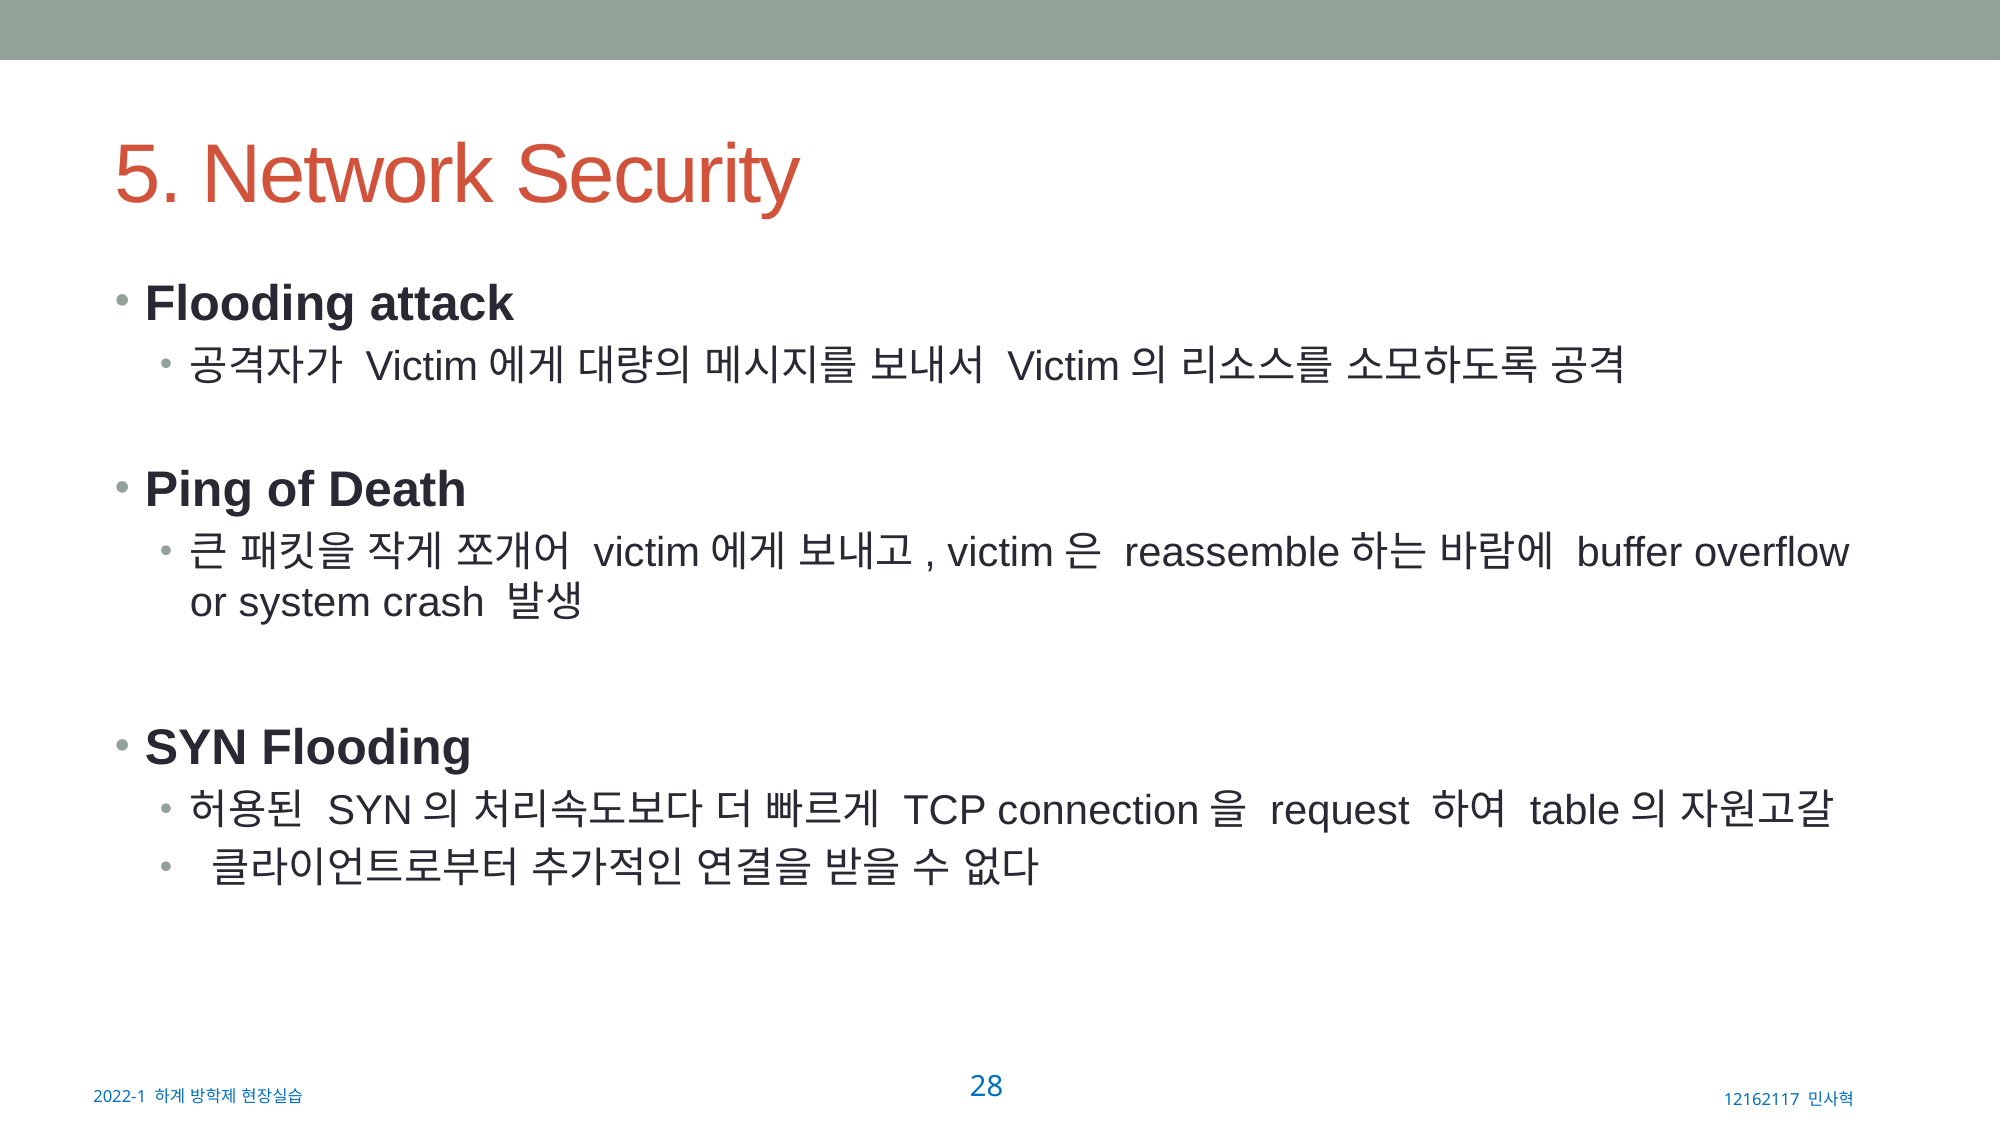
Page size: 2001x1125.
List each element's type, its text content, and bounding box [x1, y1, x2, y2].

list Flooding attack 공격자가 Victim에게 대량의 메시지를 보내서 Victim의 리소스를 소모하도록 공격 Ping of Death 큰 패킷을 작게 쪼개어 victim에게 보내고, victim은 reassemble하는 바람에 buffer overflow or system crash 발생 SYN Flooding 허용된 SYN의 처리속도보다 더 빠르게 TCP connection을 request 하여 table의 자원고갈 클라이언트로부터 추가적인 연결을 받을 수 없다 [99, 262, 1900, 1063]
title 5. Network Security [99, 87, 1900, 250]
